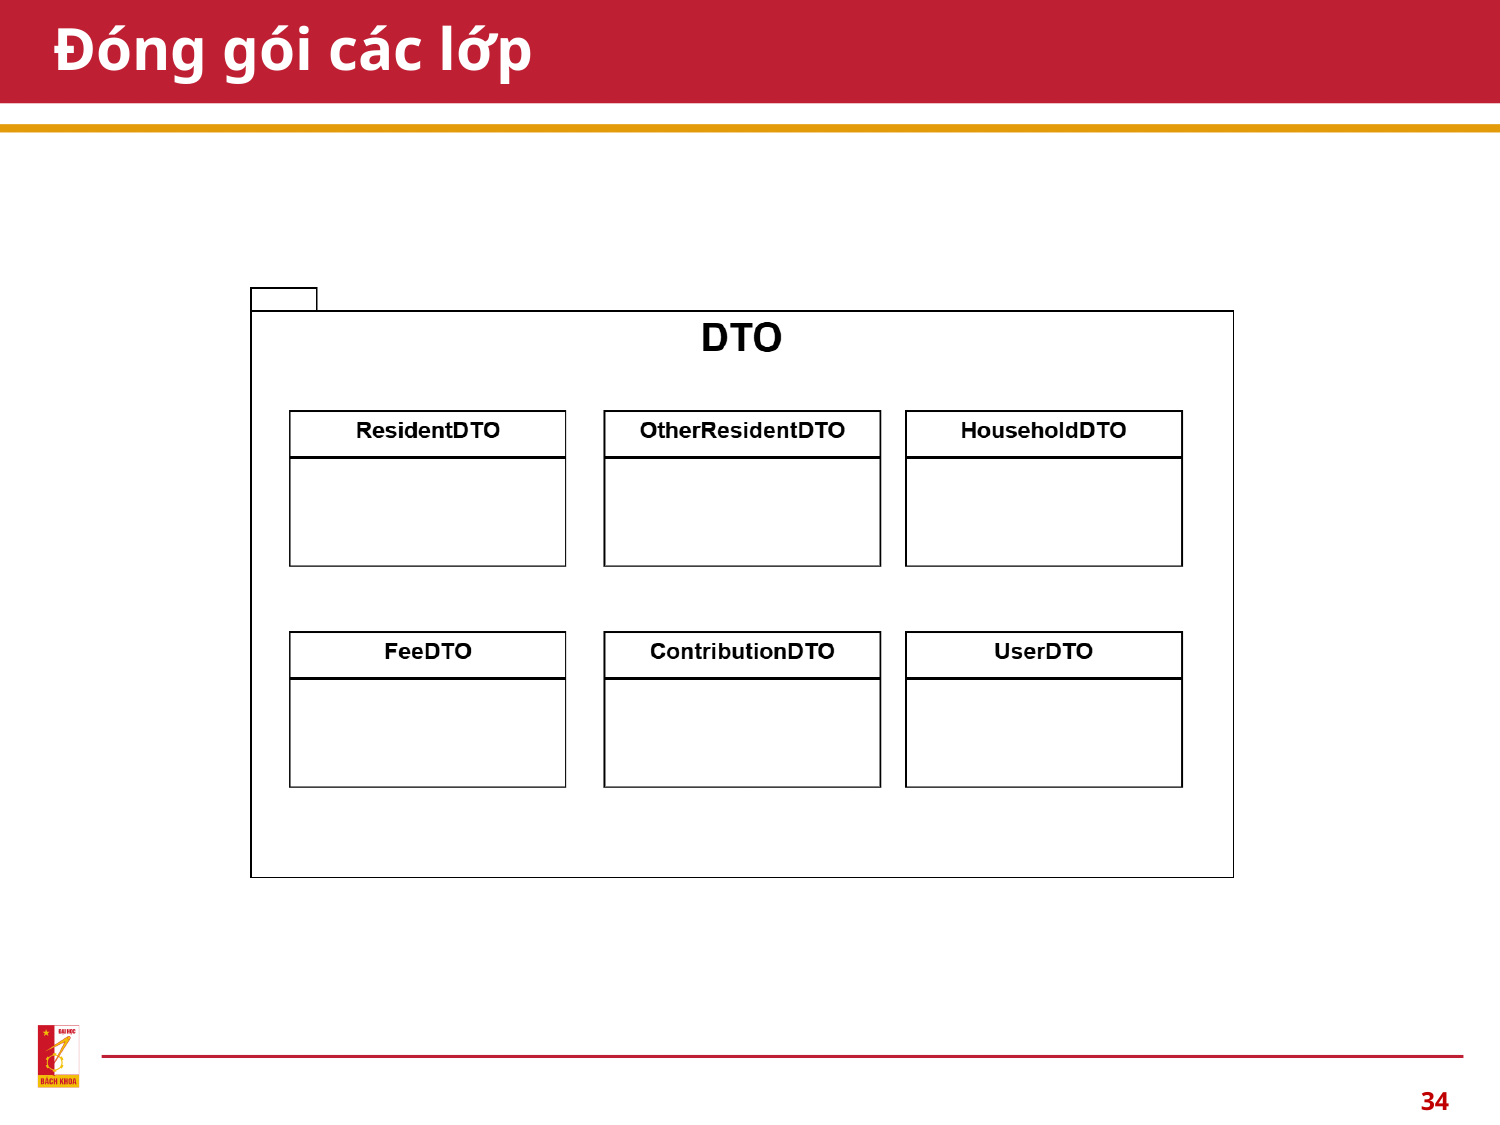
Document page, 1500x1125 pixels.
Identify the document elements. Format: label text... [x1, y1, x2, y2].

picture [0, 0, 1500, 1125]
slide_number 34 [1126, 1078, 1464, 1125]
title Đóng gói các lớp [38, 12, 1462, 87]
